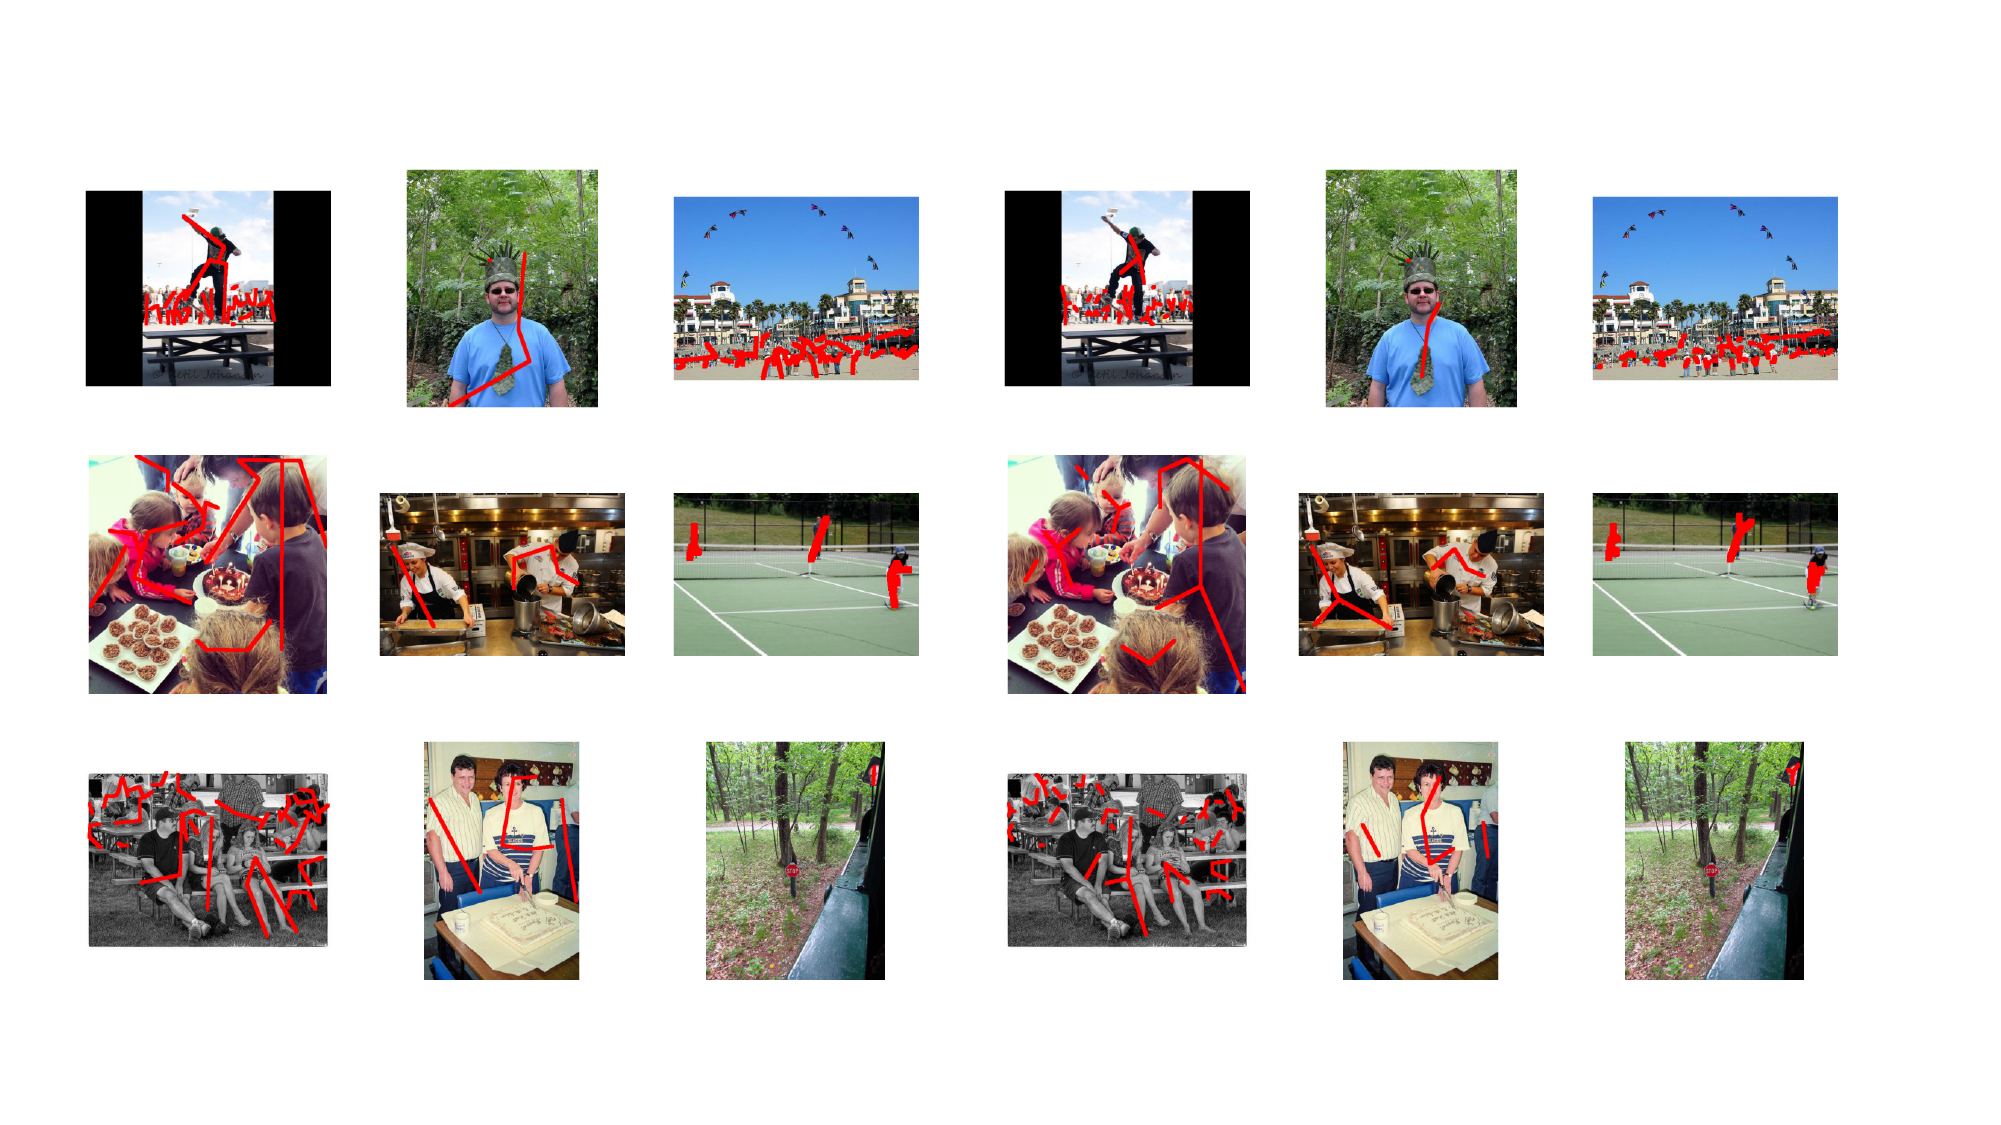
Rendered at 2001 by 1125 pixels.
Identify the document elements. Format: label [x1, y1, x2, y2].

picture [999, 164, 1842, 985]
picture [80, 164, 923, 985]
